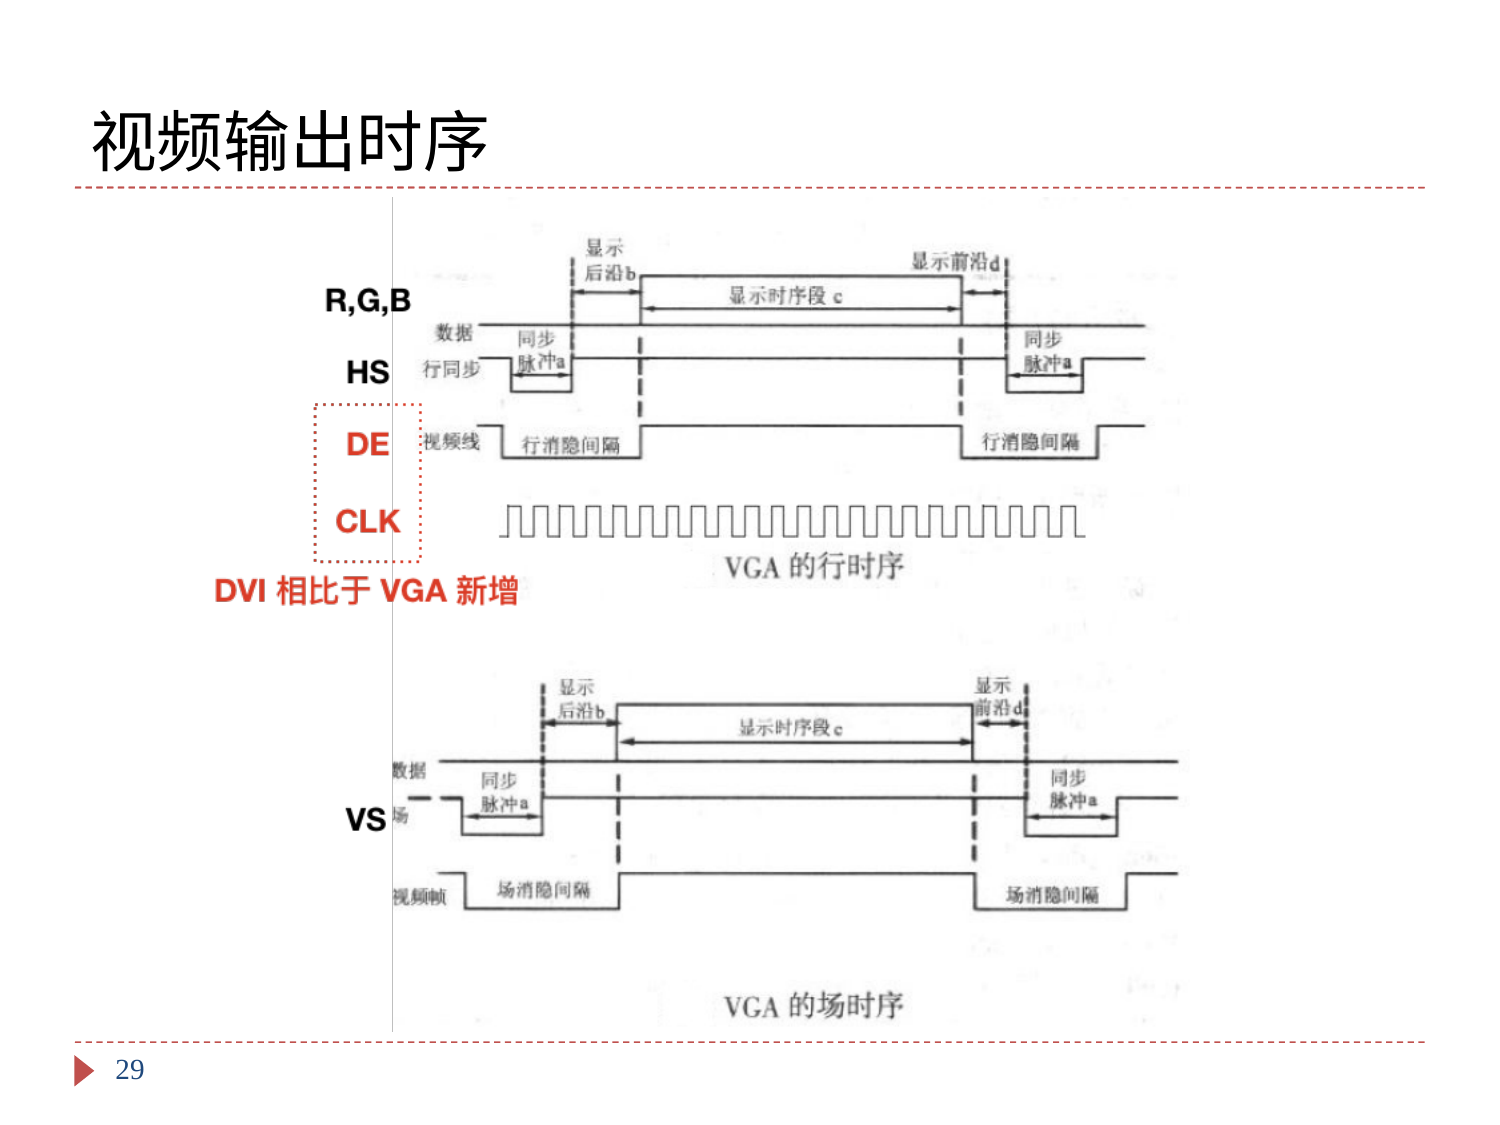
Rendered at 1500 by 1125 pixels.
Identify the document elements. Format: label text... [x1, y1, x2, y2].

title 视频输出时序 [75, 24, 1425, 188]
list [206, 197, 1211, 1032]
slide_number 29 [100, 1042, 426, 1103]
